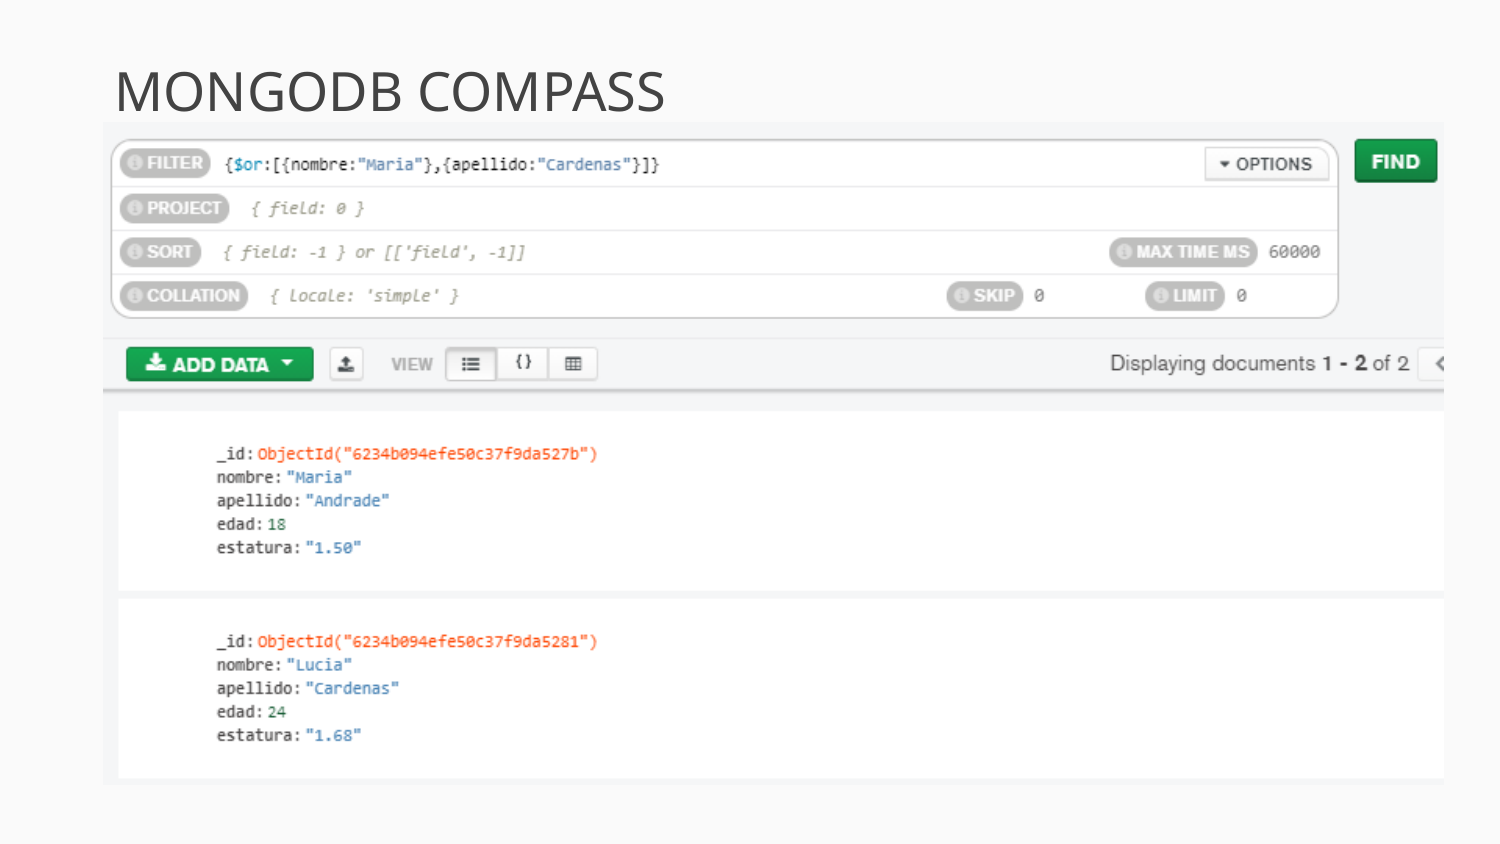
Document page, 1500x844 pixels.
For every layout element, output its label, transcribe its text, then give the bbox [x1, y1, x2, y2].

picture [102, 122, 1444, 786]
title MONGODB COMPASS [103, 55, 1397, 120]
